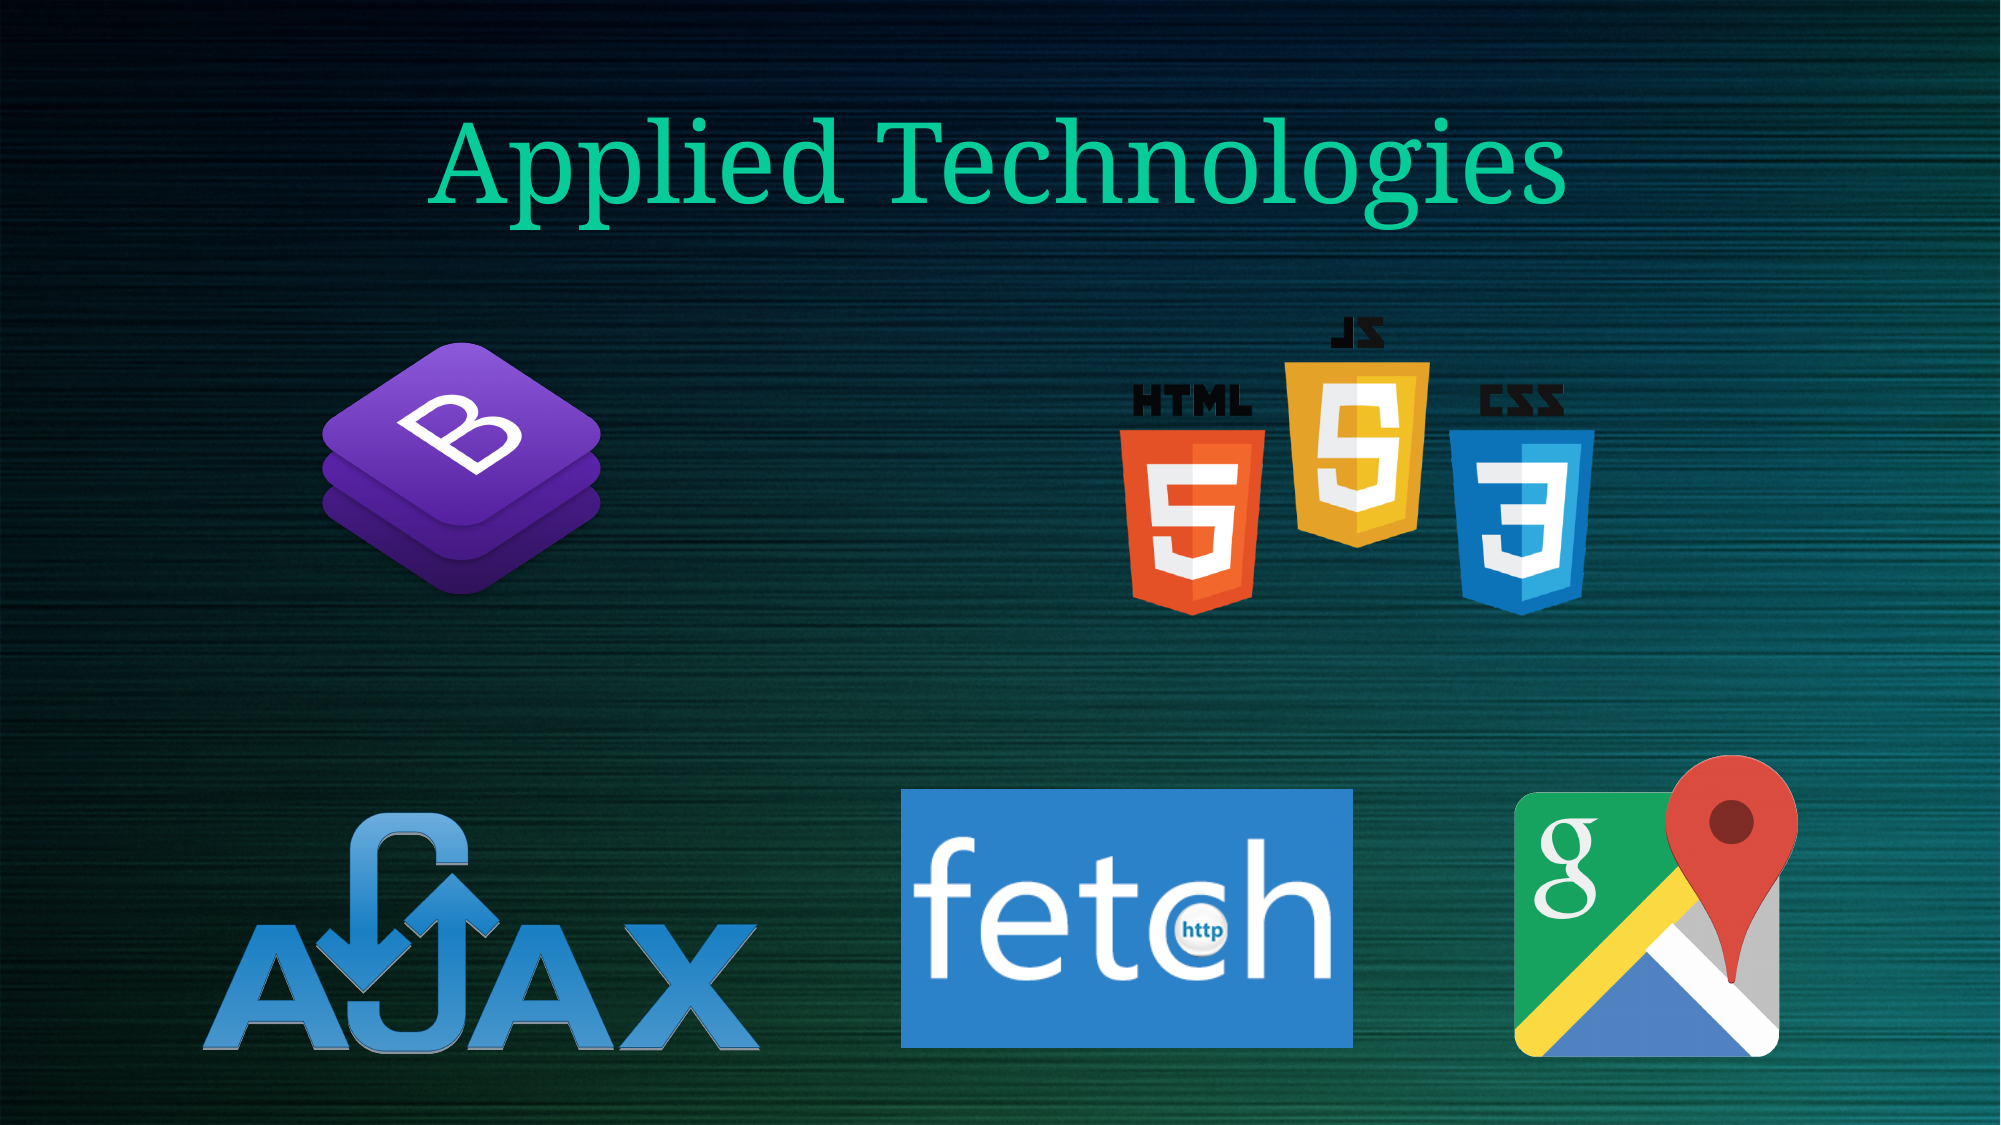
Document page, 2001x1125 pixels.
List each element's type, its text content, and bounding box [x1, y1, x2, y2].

text_box [212, 299, 1788, 885]
title Applied Technologies [212, 59, 1788, 235]
picture [0, 0, 2001, 1125]
